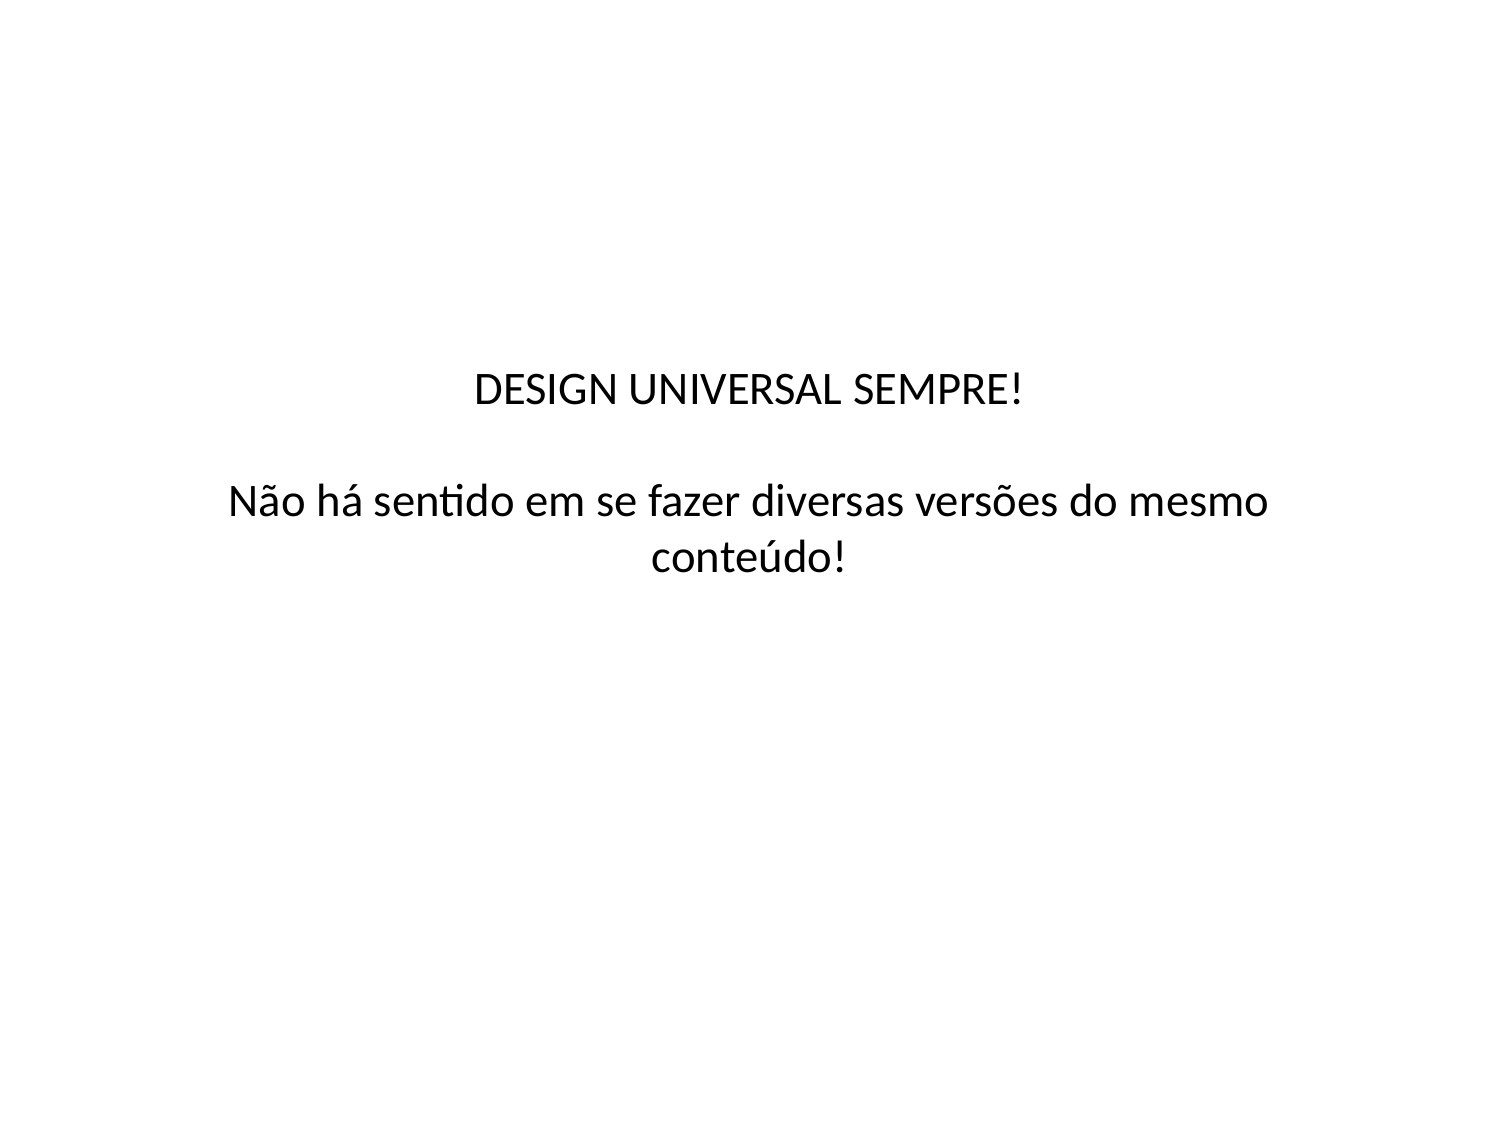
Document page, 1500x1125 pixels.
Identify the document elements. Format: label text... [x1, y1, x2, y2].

title DESIGN UNIVERSAL SEMPRE! Não há sentido em se fazer diversas versões do mesmo conteúdo! [112, 349, 1388, 591]
